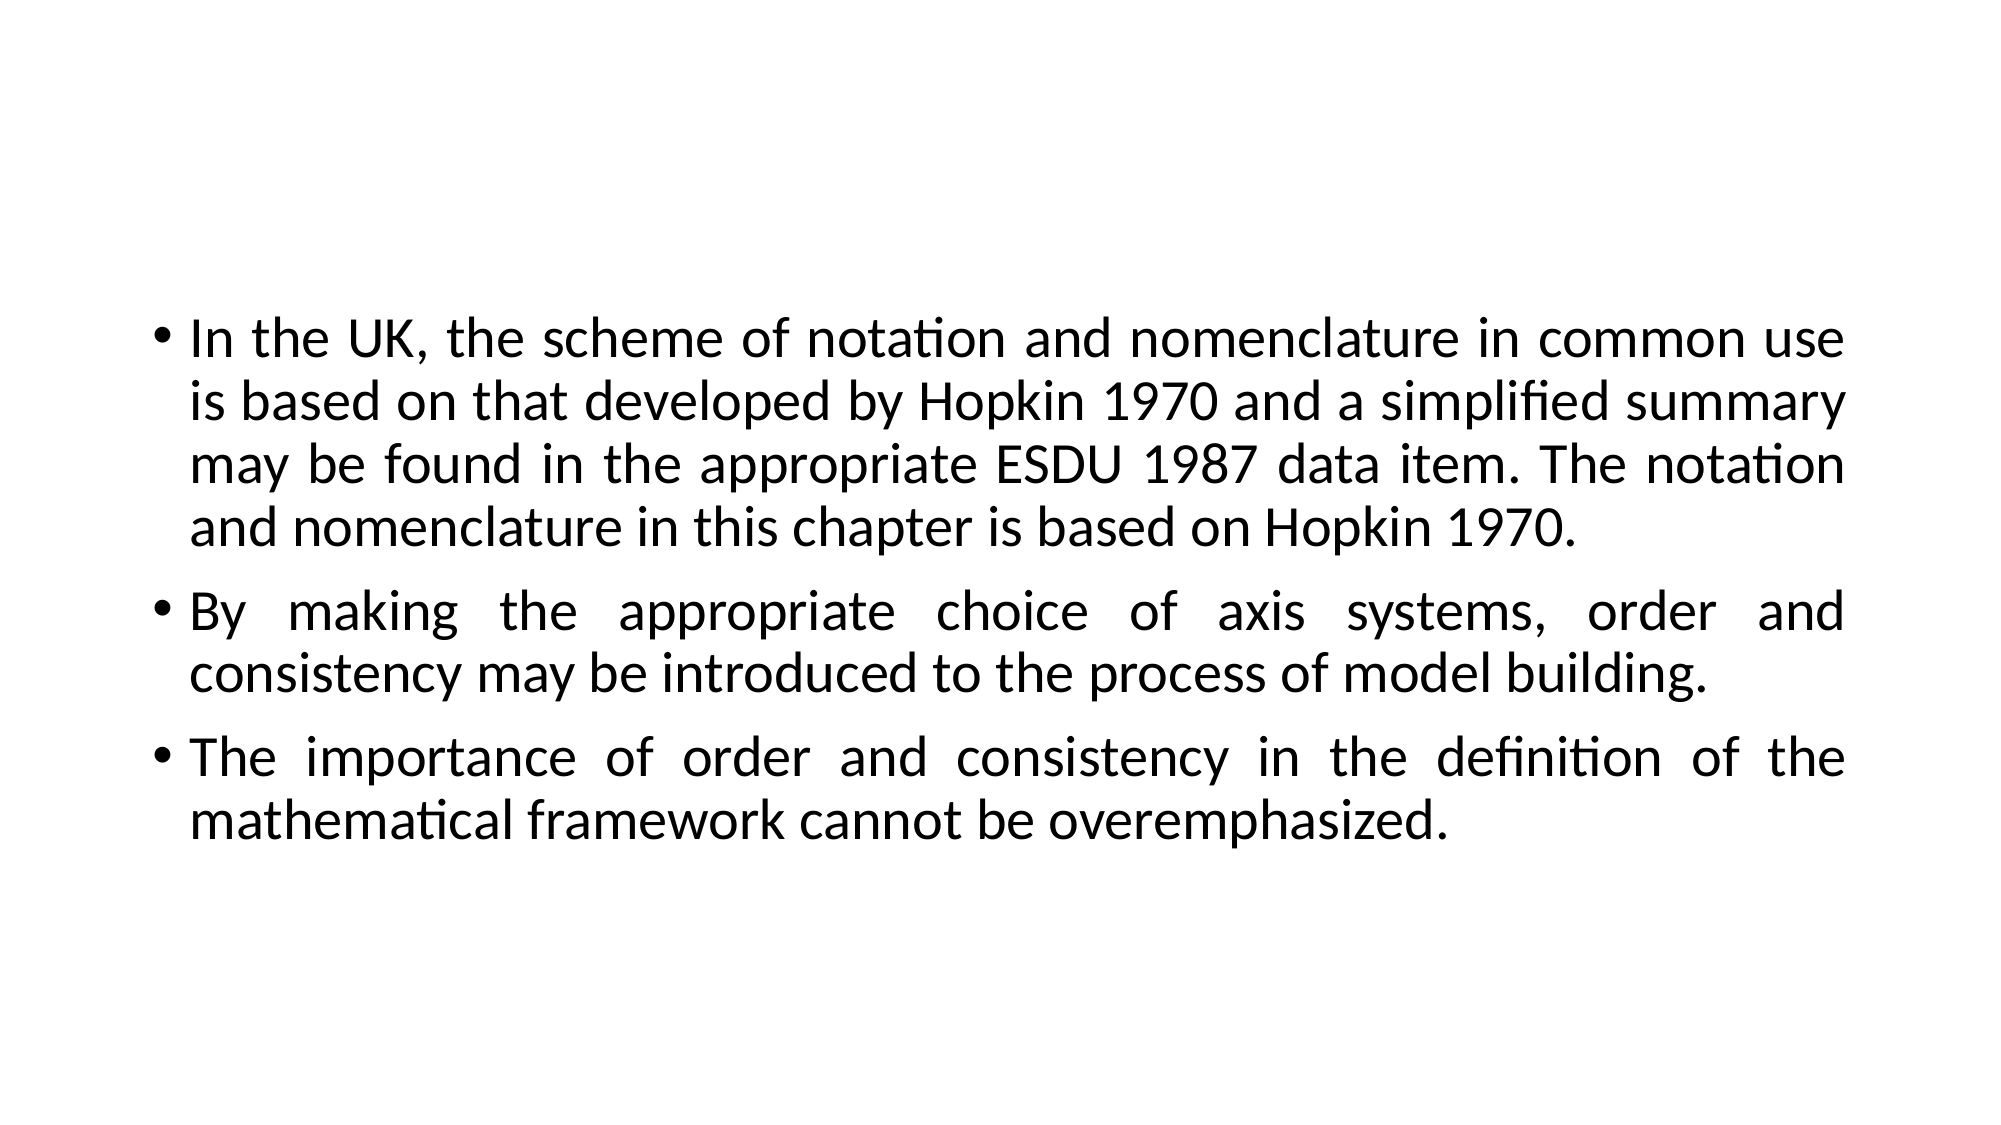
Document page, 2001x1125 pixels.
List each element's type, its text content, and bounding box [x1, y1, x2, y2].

list In the UK, the scheme of notation and nomenclature in common use is based on that developed by Hopkin 1970 and a simplified summary may be found in the appropriate ESDU 1987 data item. The notation and nomenclature in this chapter is based on Hopkin 1970. By making the appropriate choice of axis systems, order and consistency may be introduced to the process of model building. The importance of order and consistency in the definition of the mathematical framework cannot be overemphasized. [137, 299, 1863, 1014]
